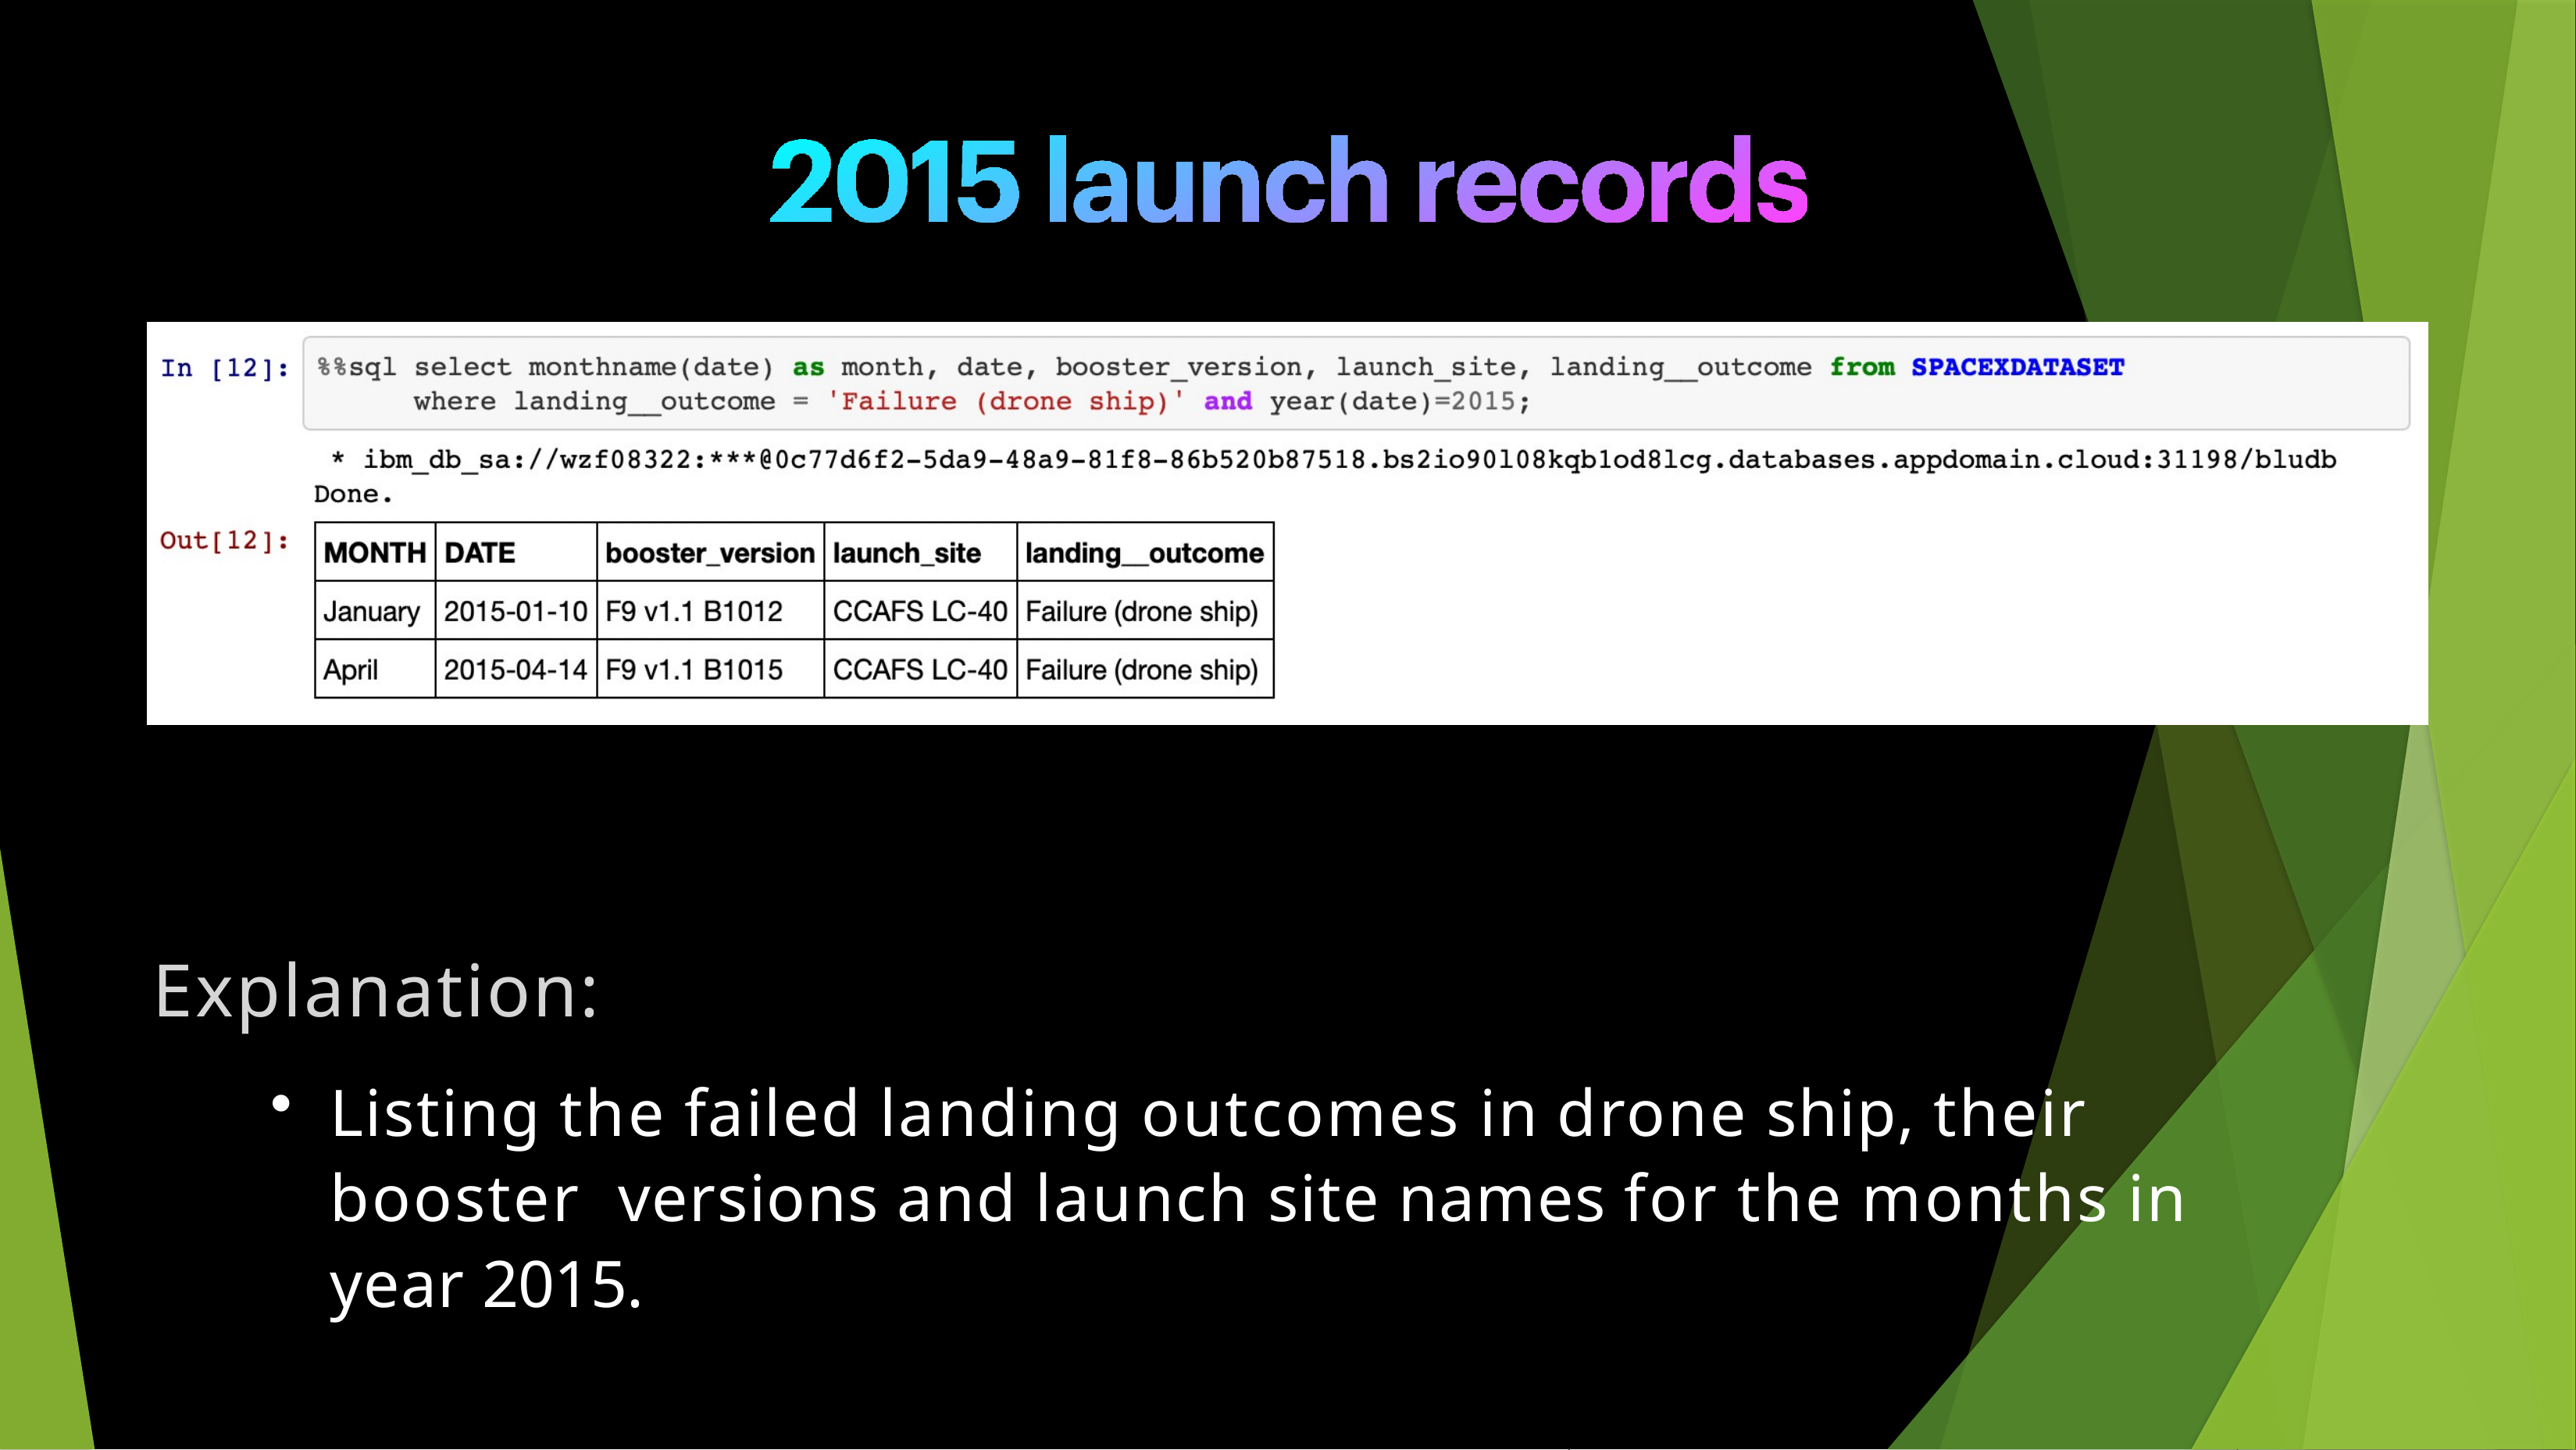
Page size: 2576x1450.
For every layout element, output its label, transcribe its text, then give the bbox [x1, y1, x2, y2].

text_box Explanation: Listing the failed landing outcomes in drone ship, their booster versions and launch site names for the months in year 2015. [151, 896, 2225, 1320]
picture [770, 134, 1807, 223]
picture [147, 321, 2429, 725]
